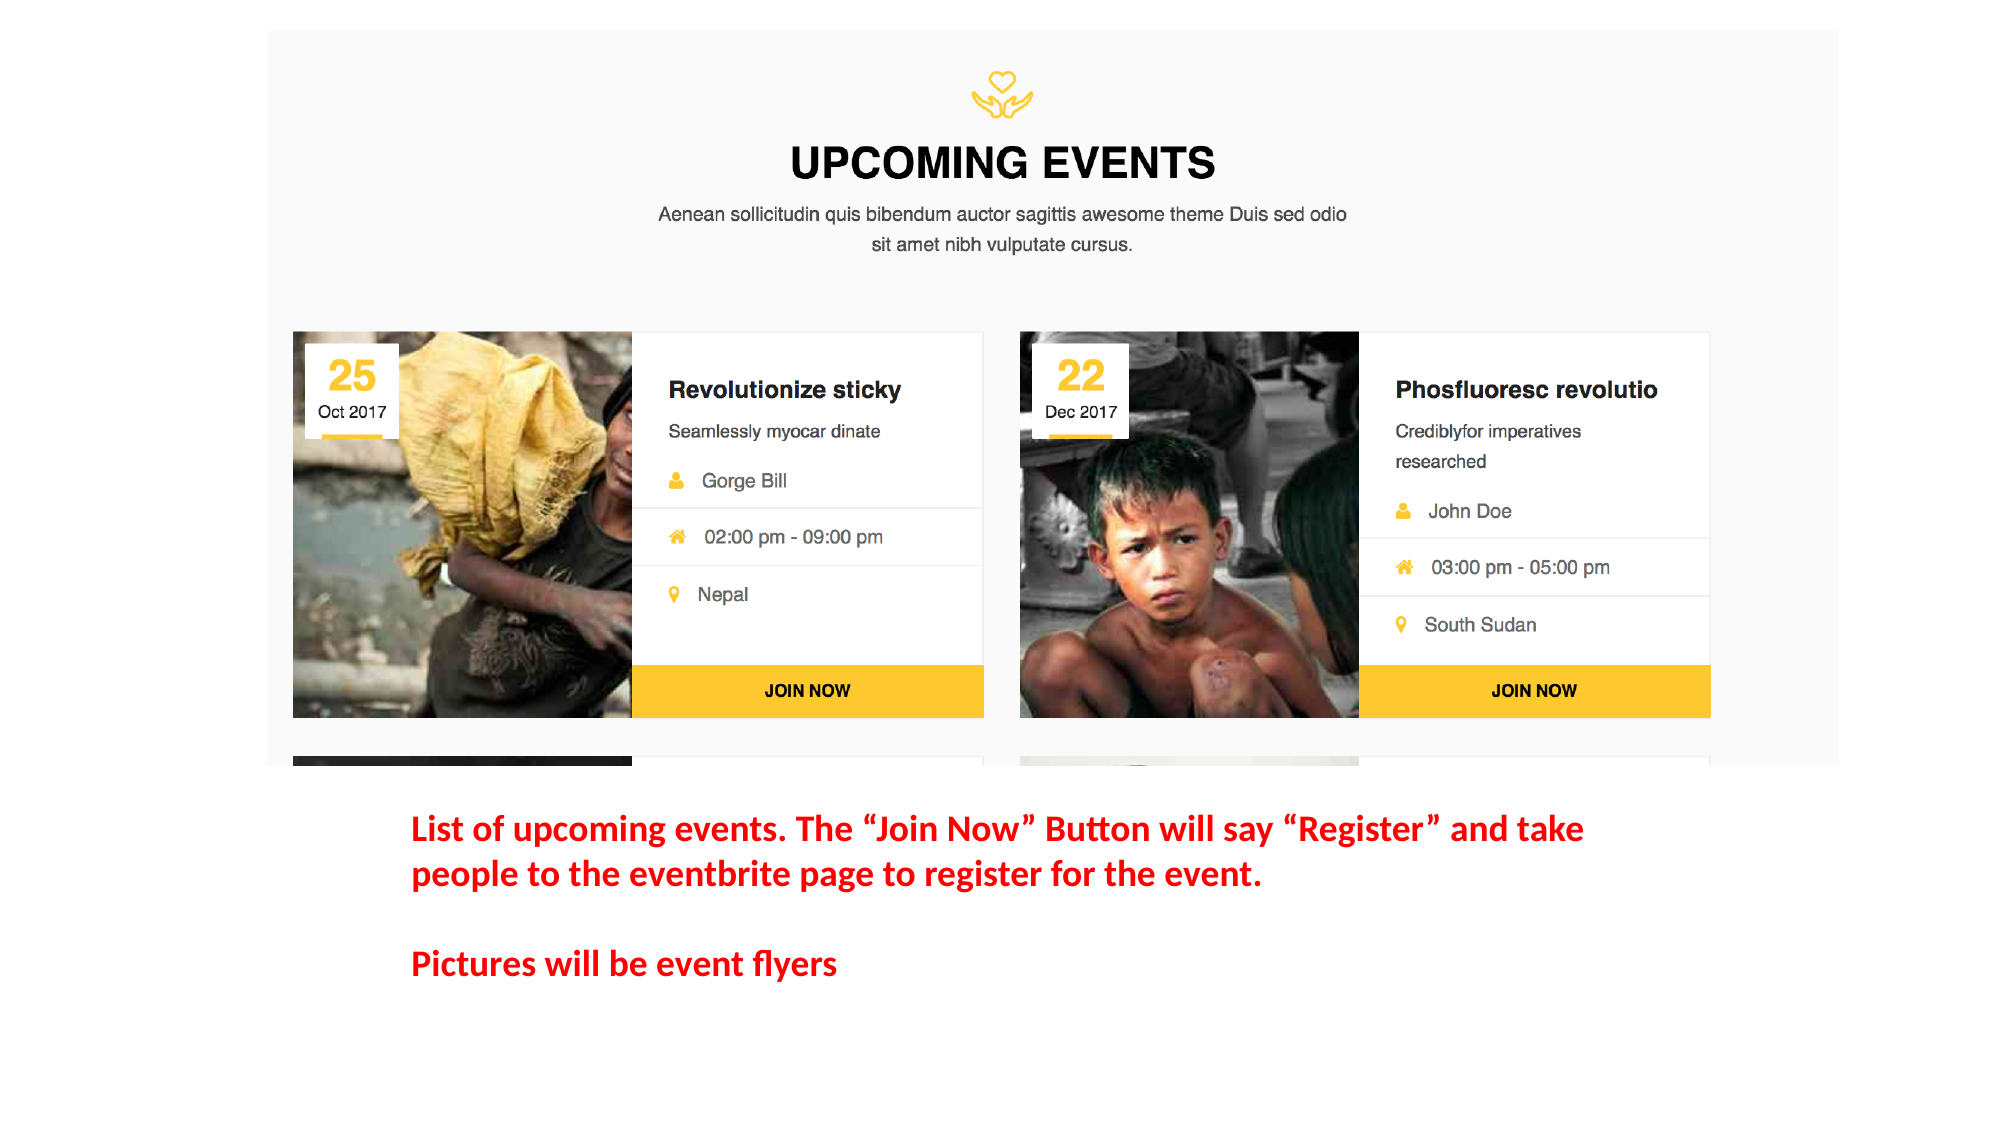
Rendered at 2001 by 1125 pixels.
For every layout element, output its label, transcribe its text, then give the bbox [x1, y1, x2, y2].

text_box List of upcoming events. The “Join Now” Button will say “Register” and take people to the eventbrite page to register for the event. Pictures will be event flyers [396, 796, 1710, 1082]
picture [267, 31, 1839, 766]
